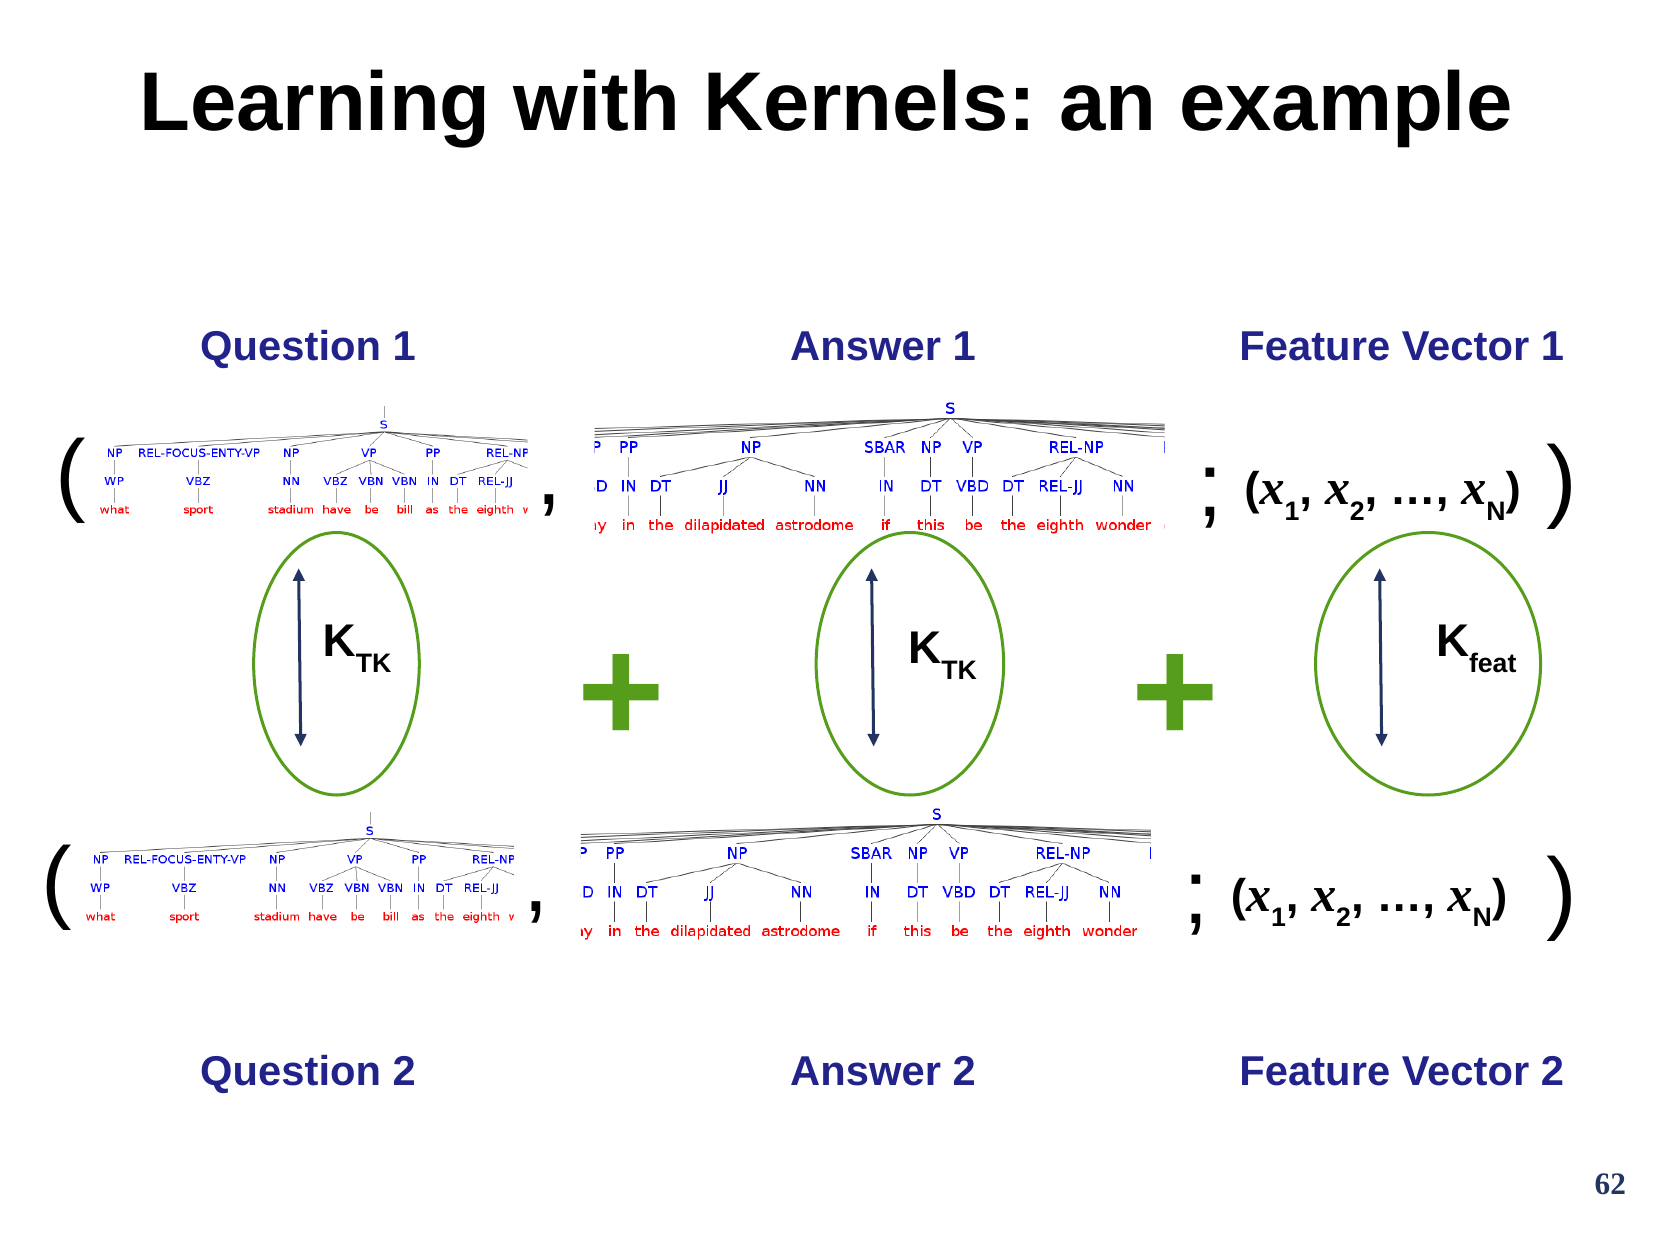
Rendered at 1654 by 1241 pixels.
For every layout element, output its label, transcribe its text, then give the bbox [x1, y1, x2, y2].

picture [594, 393, 1165, 538]
text_box + [1126, 654, 1195, 720]
text_box + [572, 654, 641, 720]
text_box Question 1 [189, 307, 427, 383]
text_box , [514, 815, 564, 934]
text_box Feature Vector 1 [1226, 307, 1577, 383]
text_box , [528, 409, 578, 527]
text_box Question 2 [189, 1032, 427, 1108]
text_box Feature Vector 2 [1226, 1032, 1577, 1108]
text_box ) [1531, 826, 1592, 944]
text_box Answer 2 [764, 1032, 1002, 1108]
text_box ( [40, 409, 90, 527]
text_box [253, 532, 420, 796]
text_box ) [1531, 415, 1592, 533]
text_box ; [1182, 421, 1238, 539]
picture [580, 800, 1152, 945]
picture [90, 405, 528, 519]
text_box (x1, x2, …, xN) [1216, 851, 1531, 934]
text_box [1315, 532, 1541, 796]
slide_number 62 [1494, 1167, 1627, 1200]
text_box Answer 1 [764, 307, 1002, 383]
picture [77, 812, 515, 926]
text_box ( [26, 815, 77, 934]
text_box (x1, x2, …, xN) [1229, 444, 1531, 527]
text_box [815, 532, 1004, 796]
title Learning with Kernels: an example [82, 48, 1571, 151]
text_box ; [1168, 827, 1224, 946]
